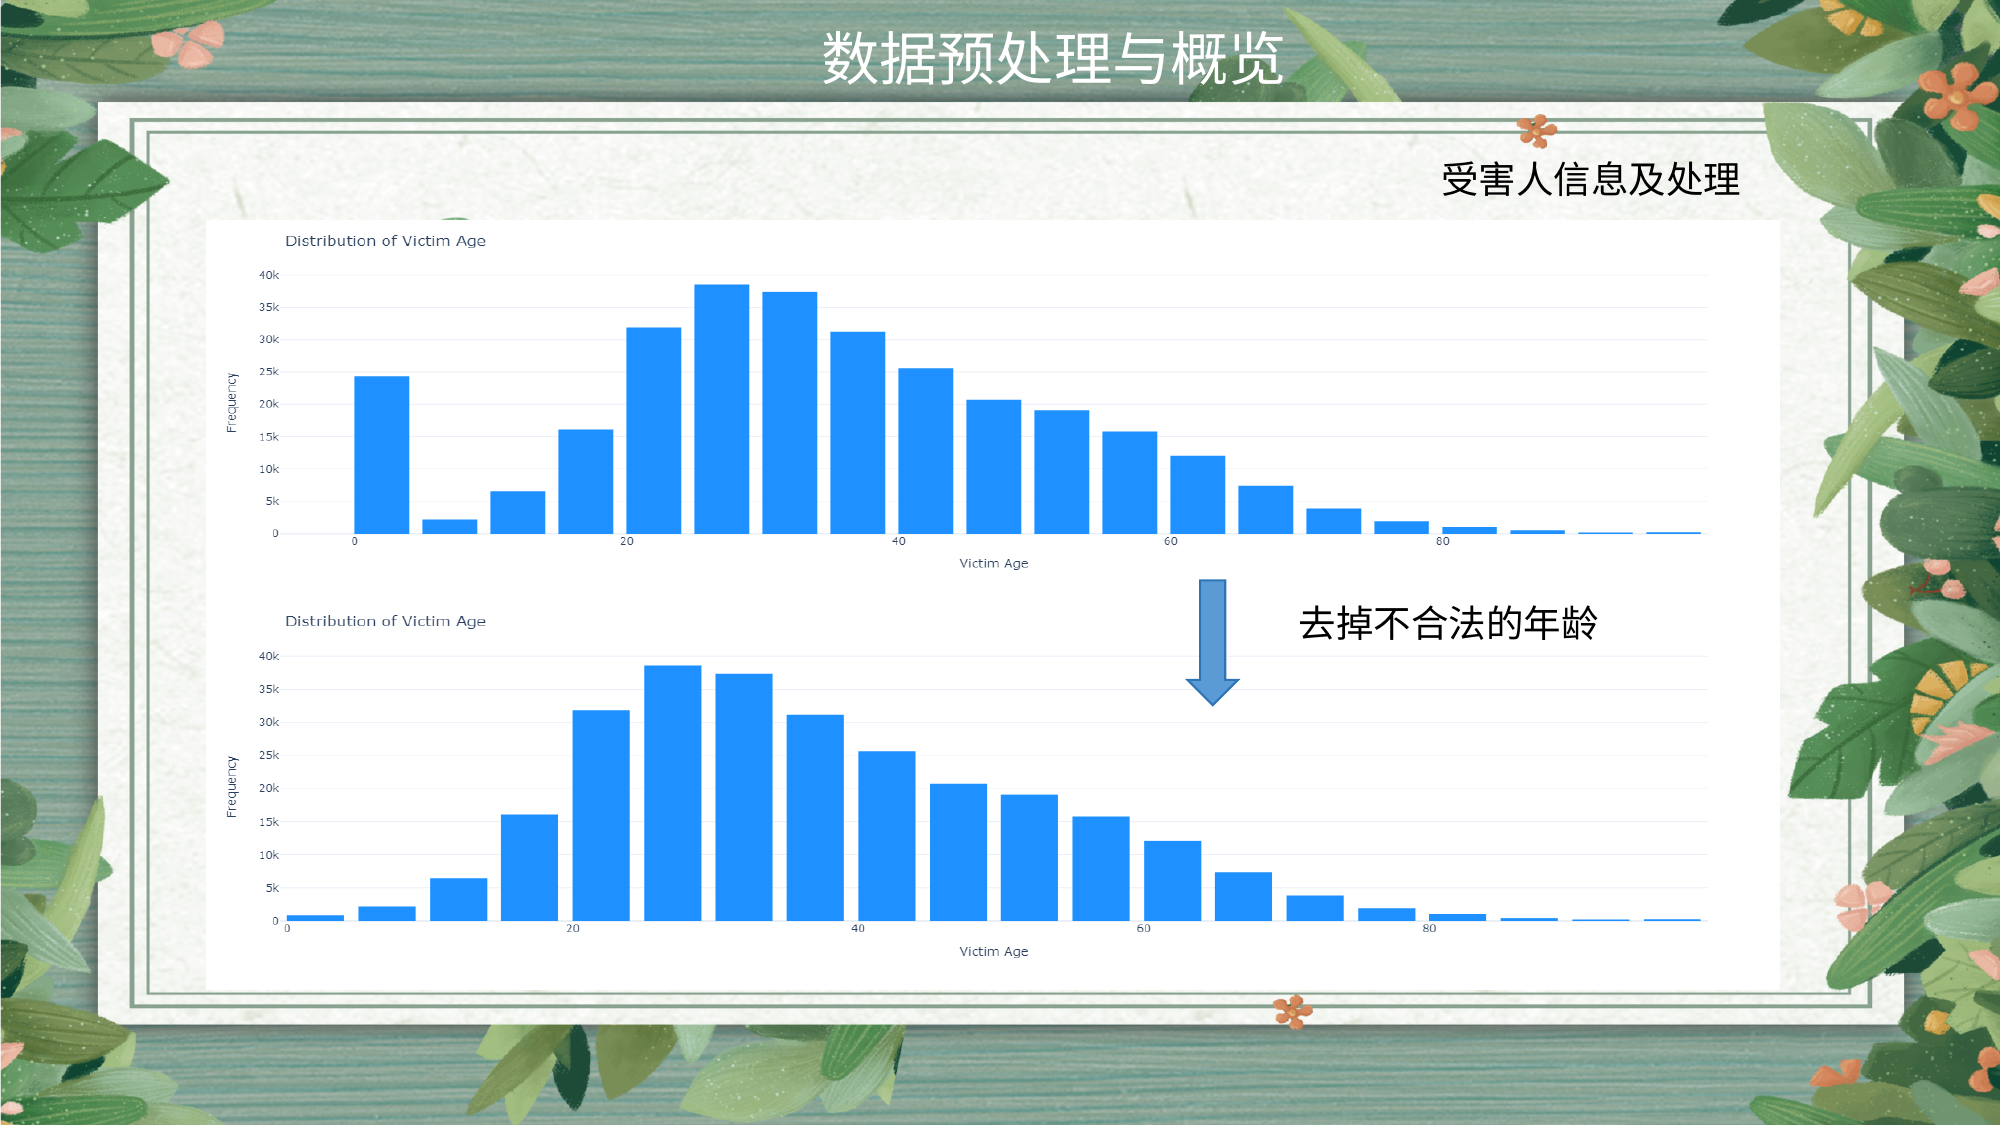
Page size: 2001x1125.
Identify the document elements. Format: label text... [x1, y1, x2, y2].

text_box 受害人信息及处理 [1426, 148, 1807, 209]
picture [3, 1, 2000, 1125]
text_box 数据预处理与概览 [806, 14, 1194, 99]
